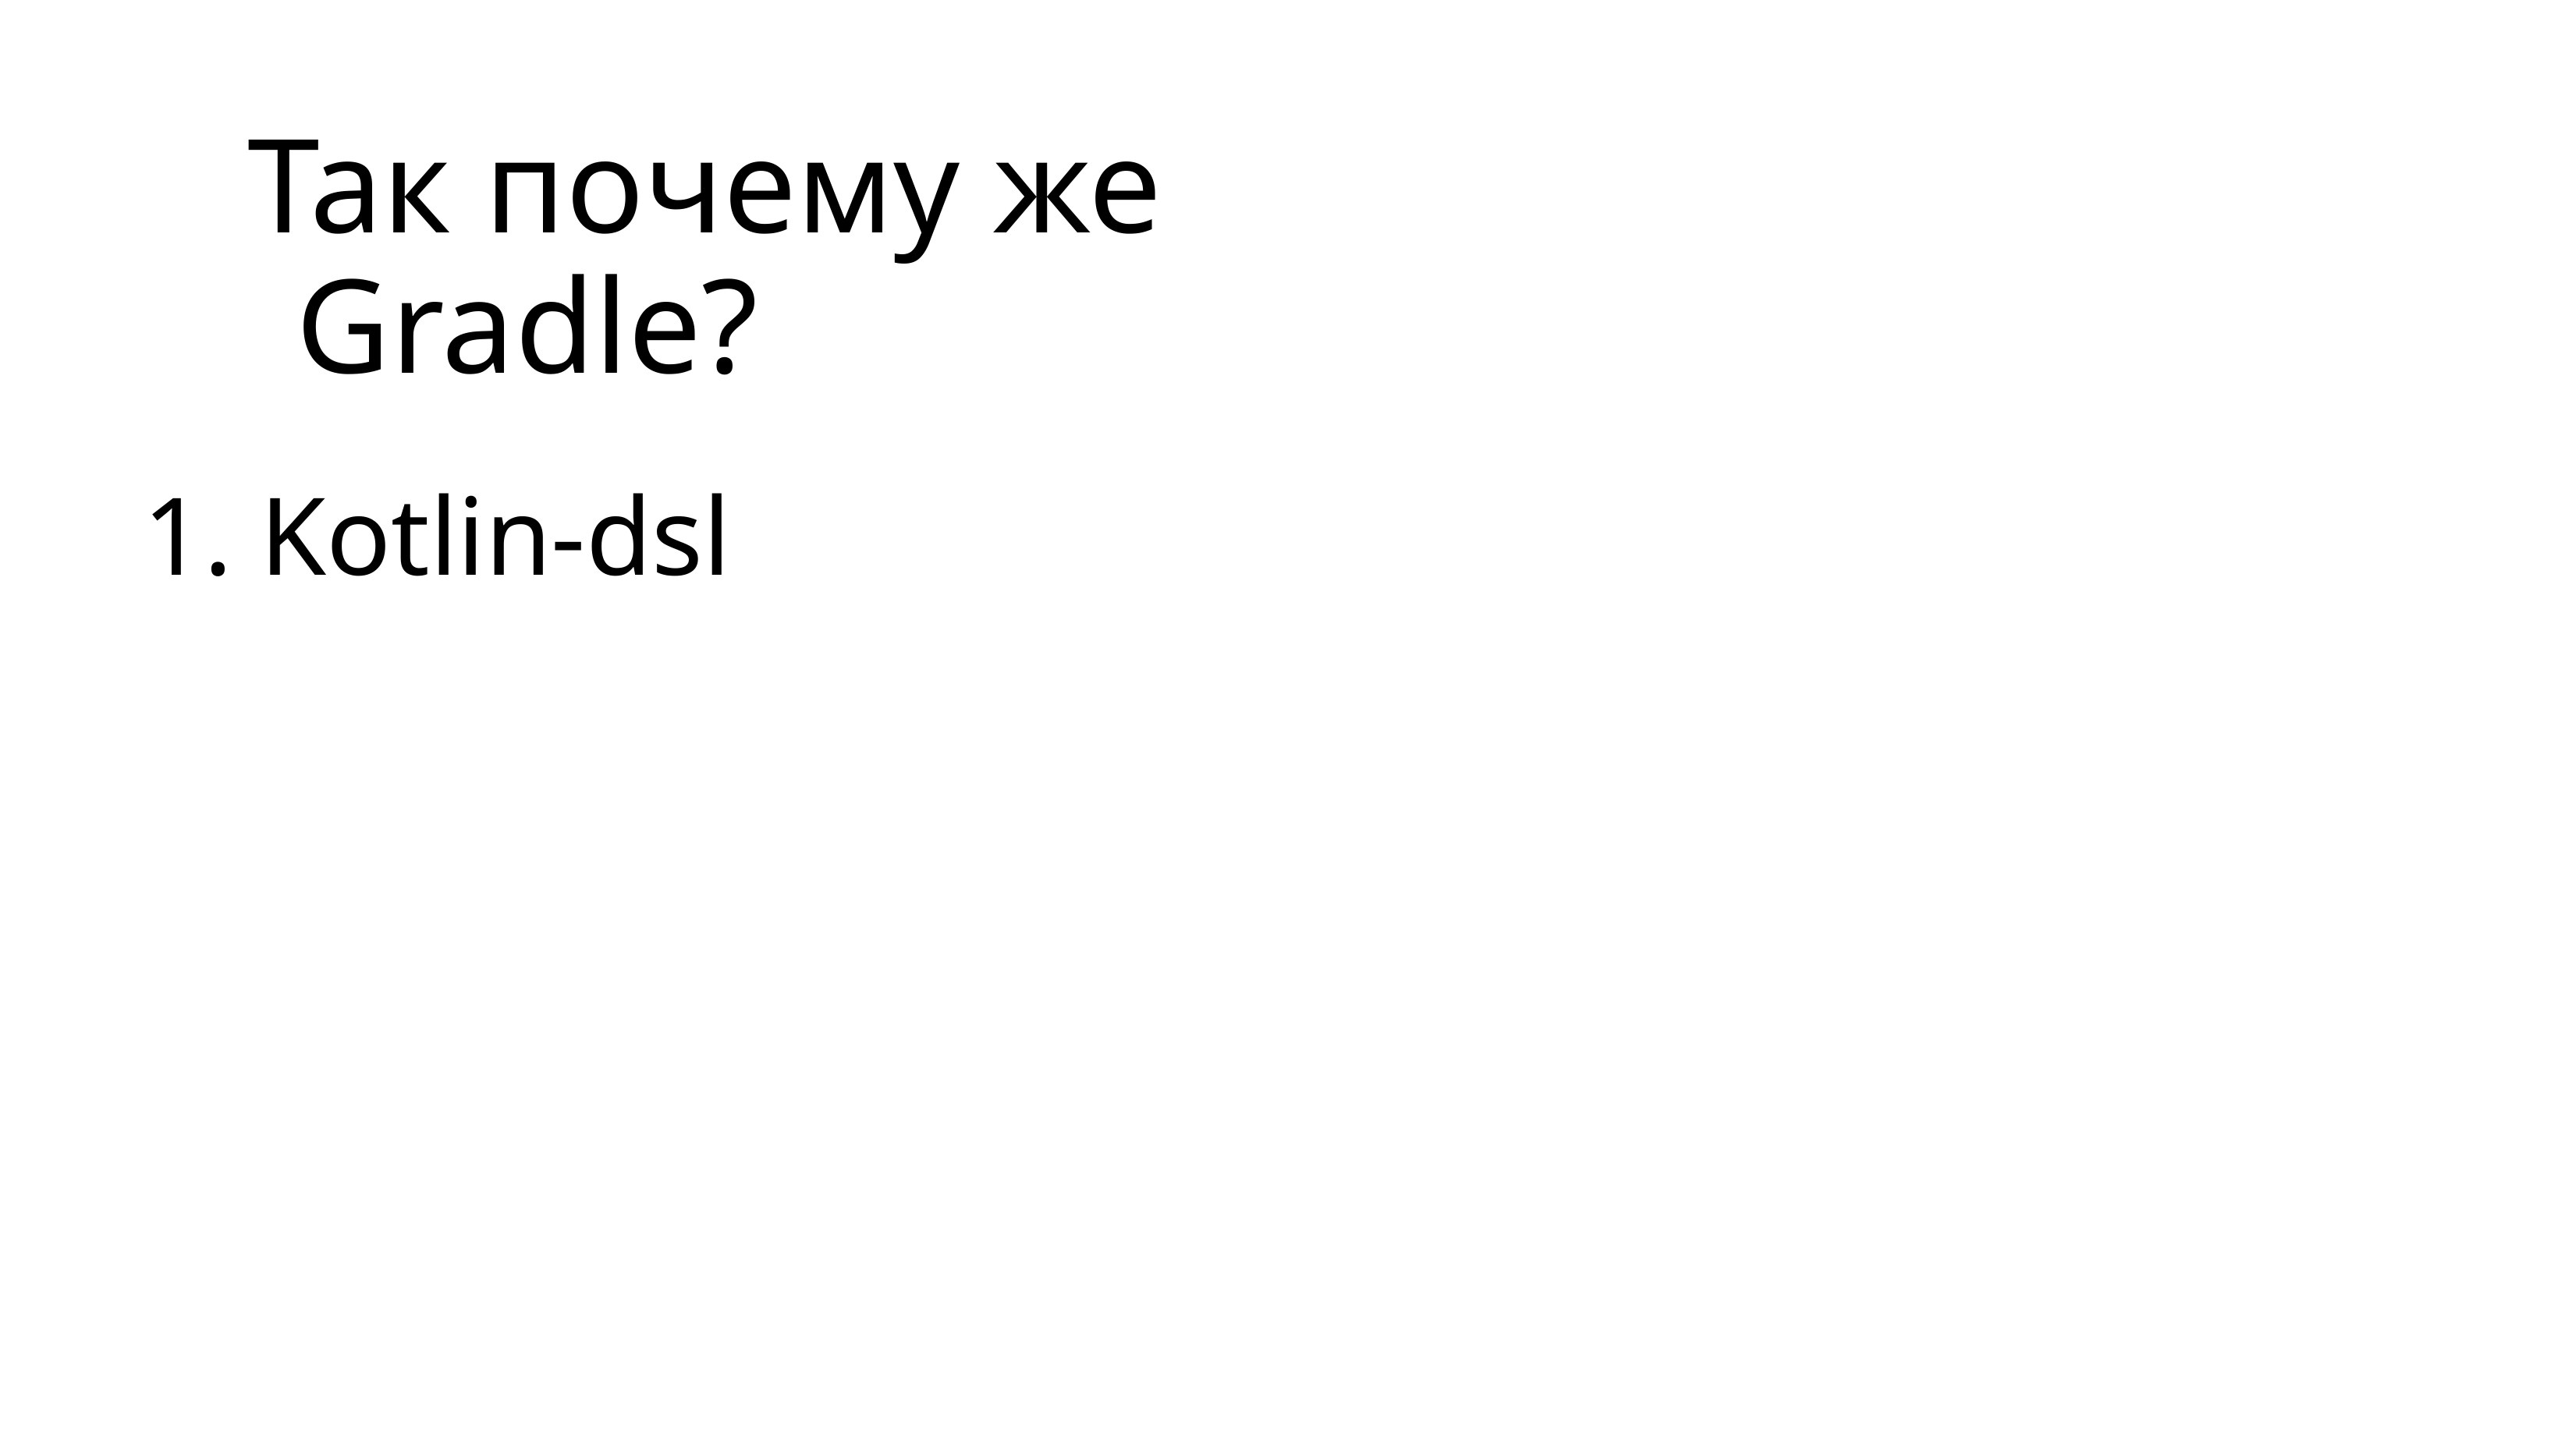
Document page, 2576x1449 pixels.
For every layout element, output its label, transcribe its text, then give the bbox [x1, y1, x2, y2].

text_box Kotlin-dsl [131, 477, 1456, 1130]
list Так почему же Gradle? [236, 115, 1627, 292]
